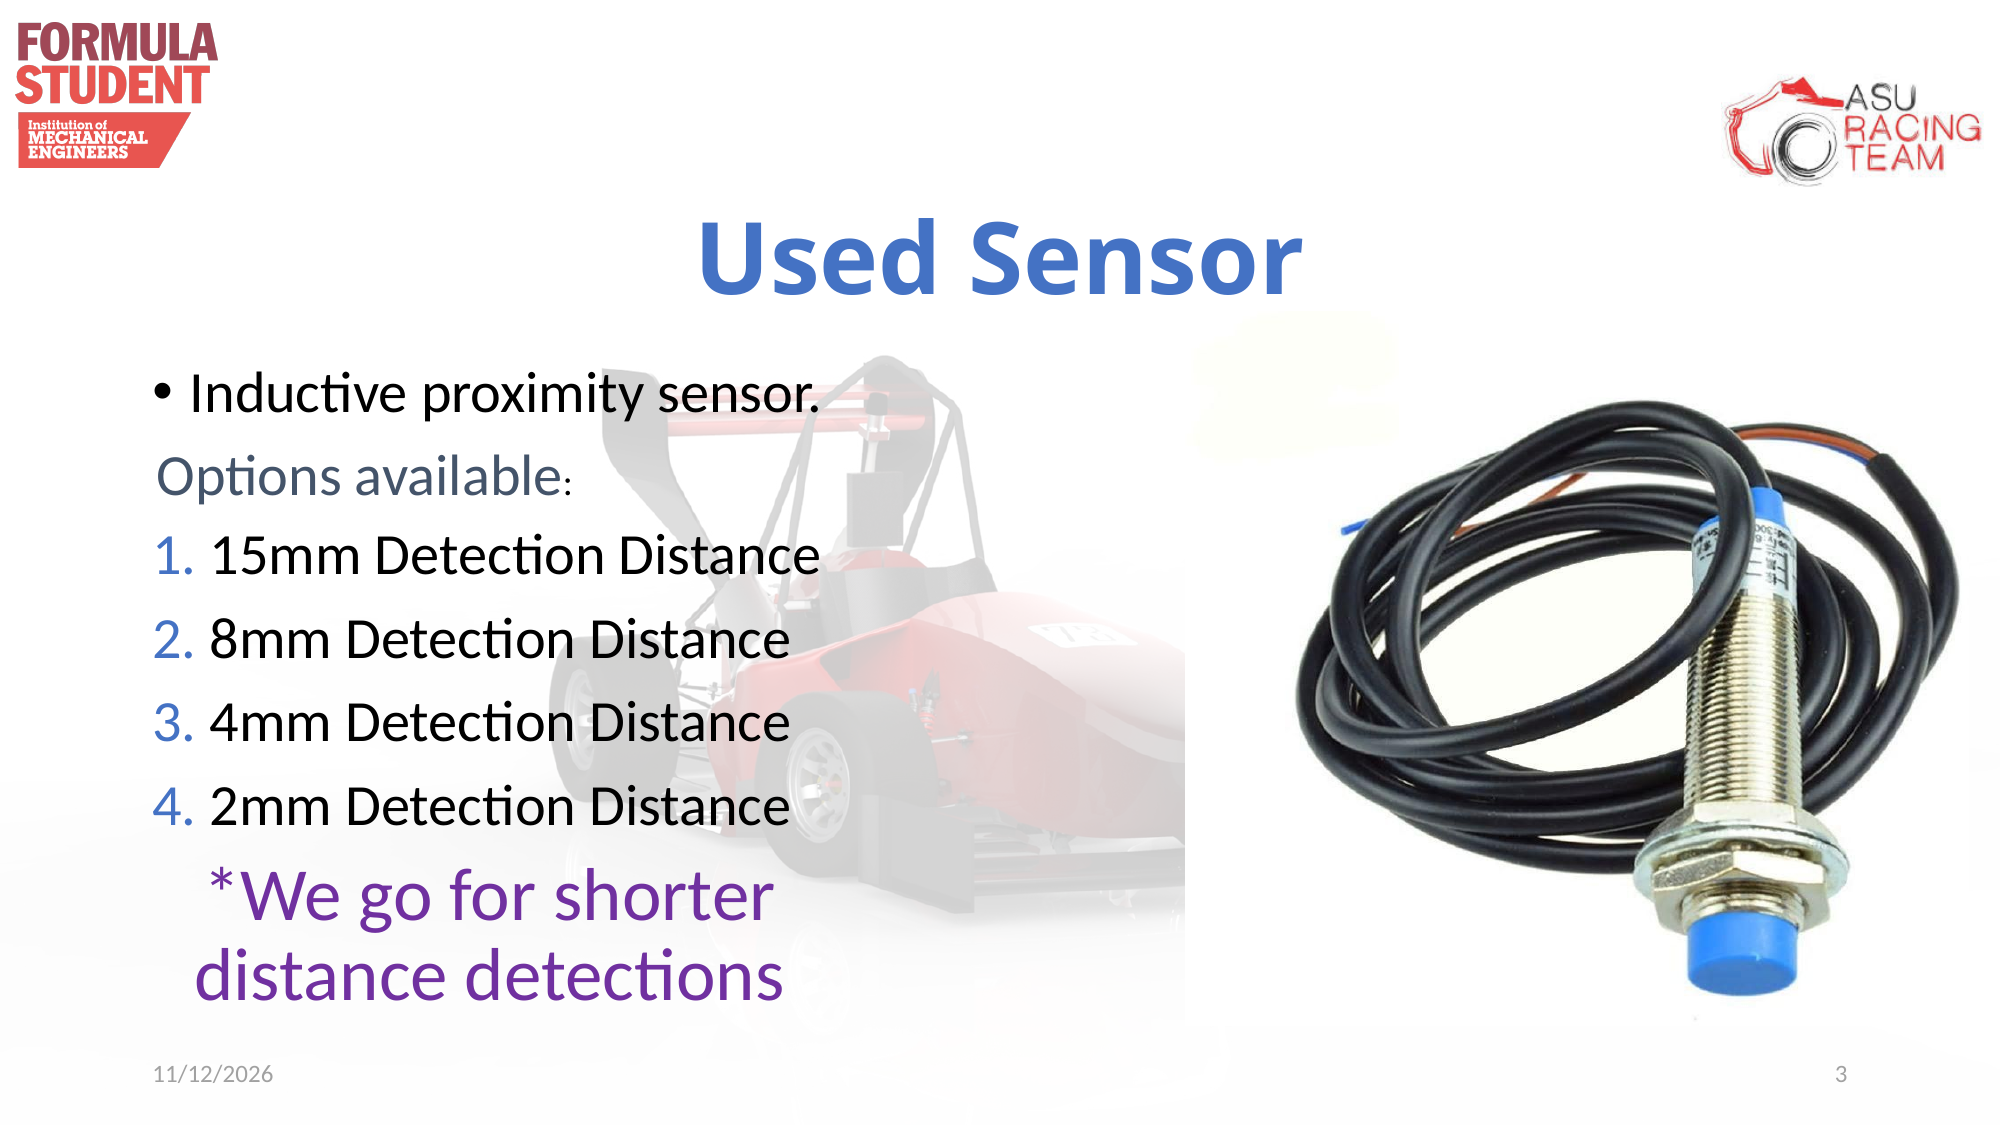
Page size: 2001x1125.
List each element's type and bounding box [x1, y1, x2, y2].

list [1185, 311, 1969, 1026]
picture [0, 0, 2000, 1125]
